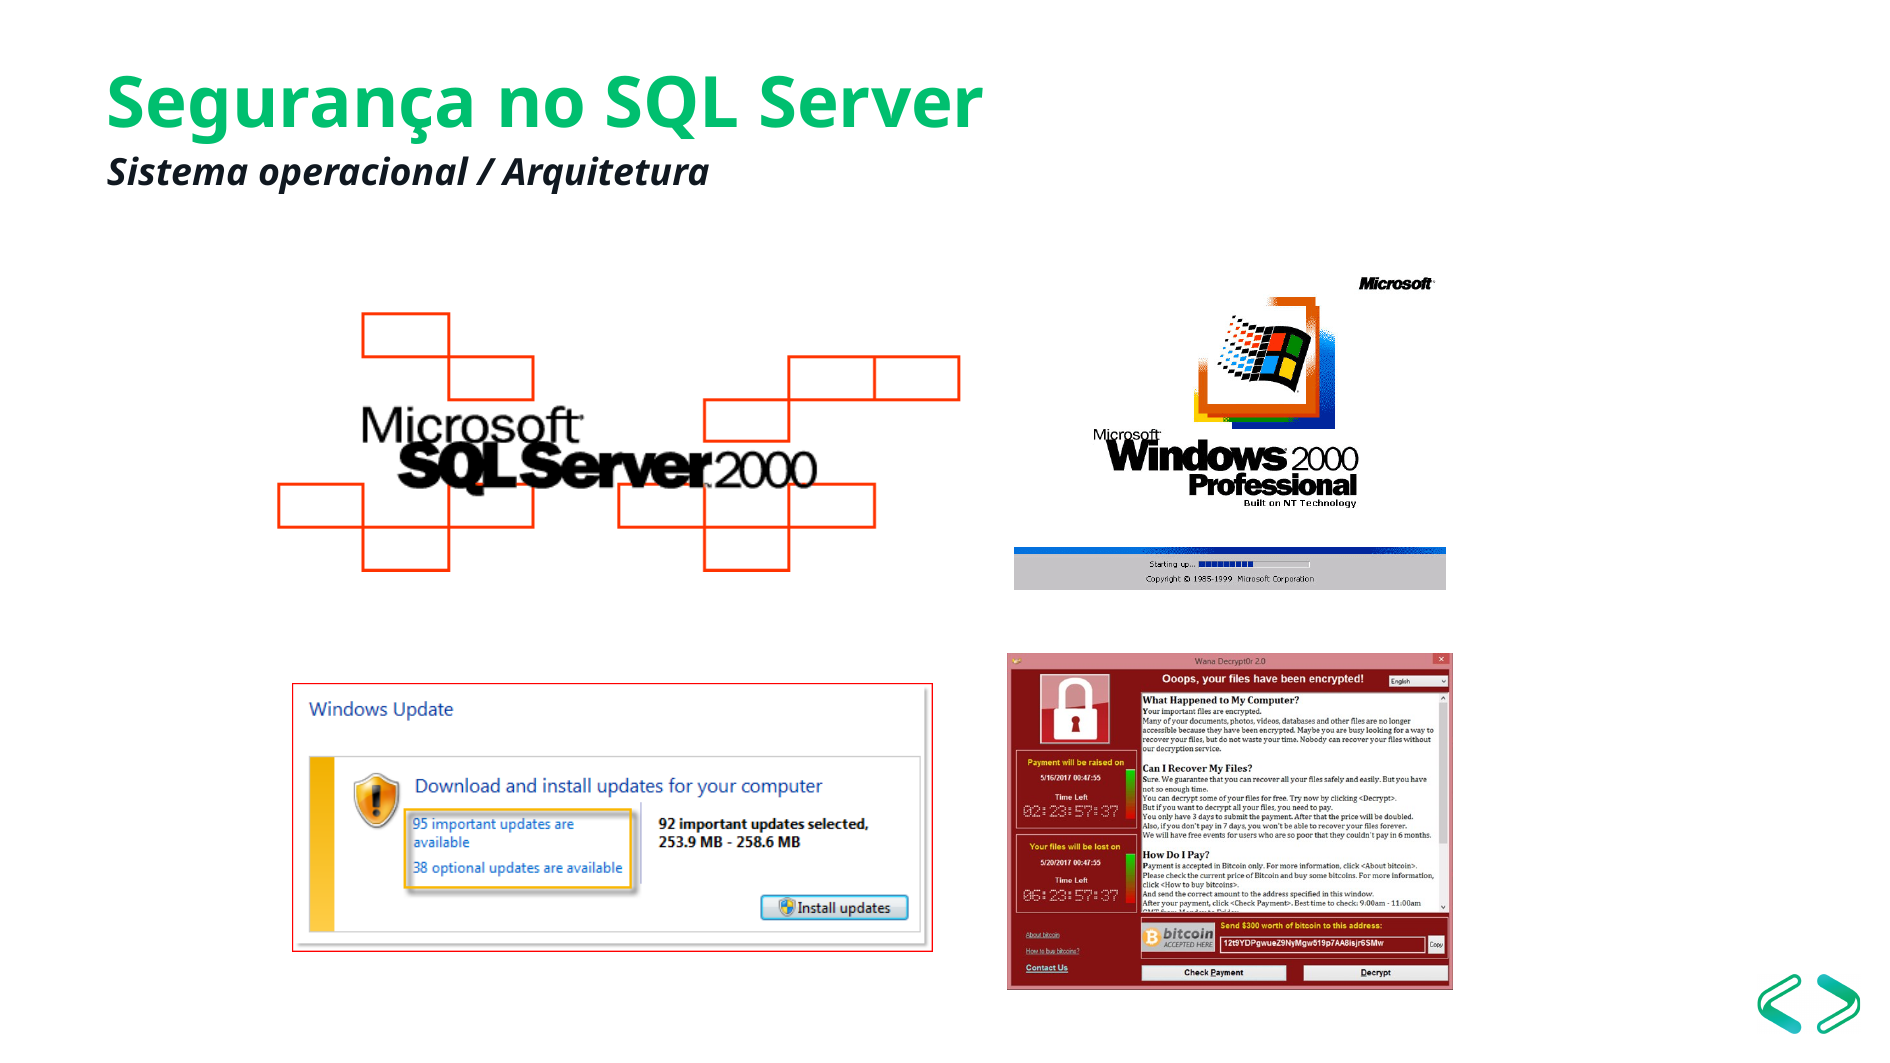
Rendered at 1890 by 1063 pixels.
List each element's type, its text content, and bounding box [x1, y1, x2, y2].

text_box Segurança no SQL Server [92, 49, 1124, 140]
text_box Sistema operacional / Arquitetura [92, 140, 1644, 201]
picture [1007, 653, 1453, 990]
picture [1014, 266, 1446, 591]
picture [275, 311, 962, 572]
picture [292, 683, 933, 952]
